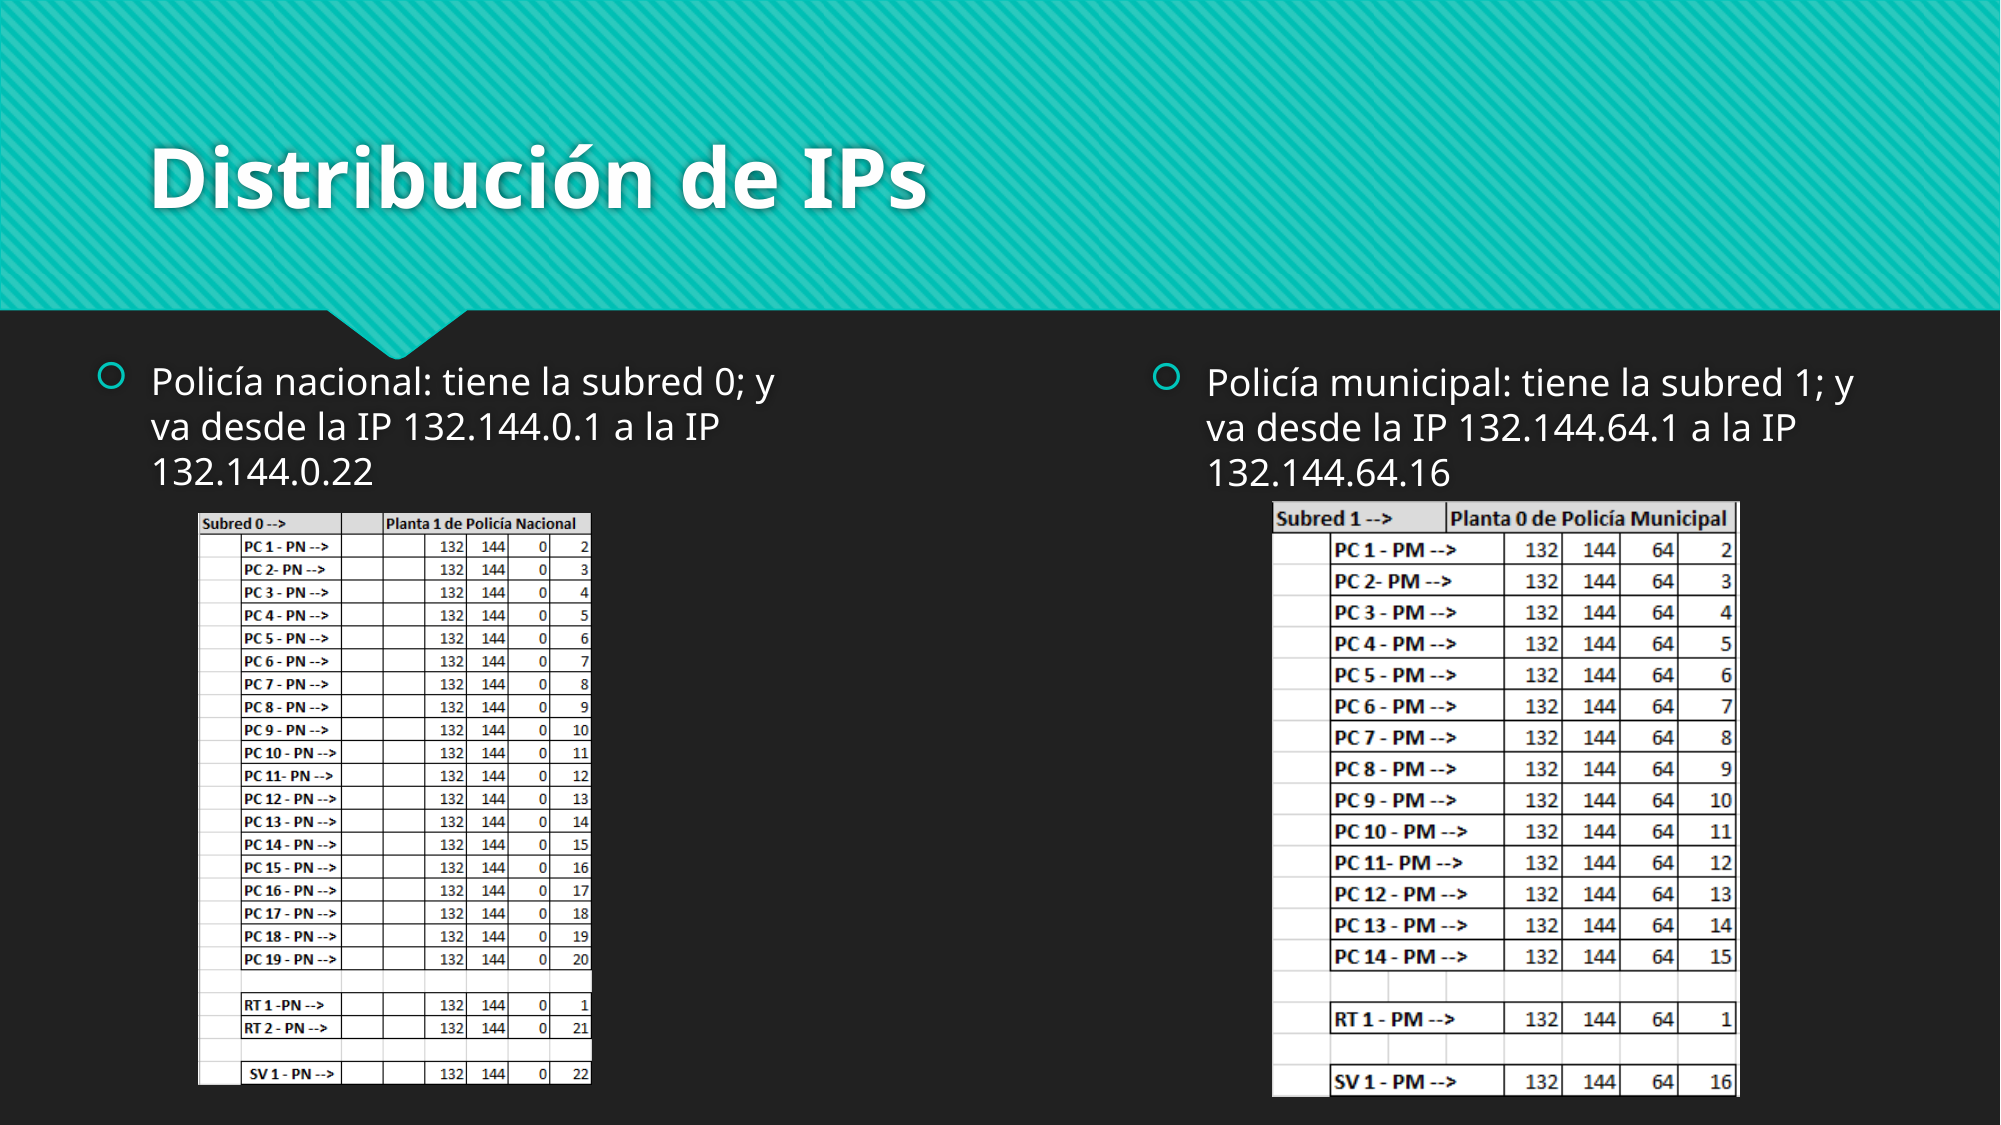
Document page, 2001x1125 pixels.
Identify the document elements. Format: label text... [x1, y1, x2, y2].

list Policía nacional: tiene la subred 0; y va desde la IP 132.144.0.1 a la IP 132.144.0.22 [79, 336, 802, 514]
title Distribución de IPs [132, 73, 1868, 233]
text_box Policía municipal: tiene la subred 1; y va desde la IP 132.144.64.1 a la IP 132.144.64.16 [1134, 338, 1878, 516]
picture [1272, 501, 1741, 1097]
picture [197, 513, 592, 1085]
